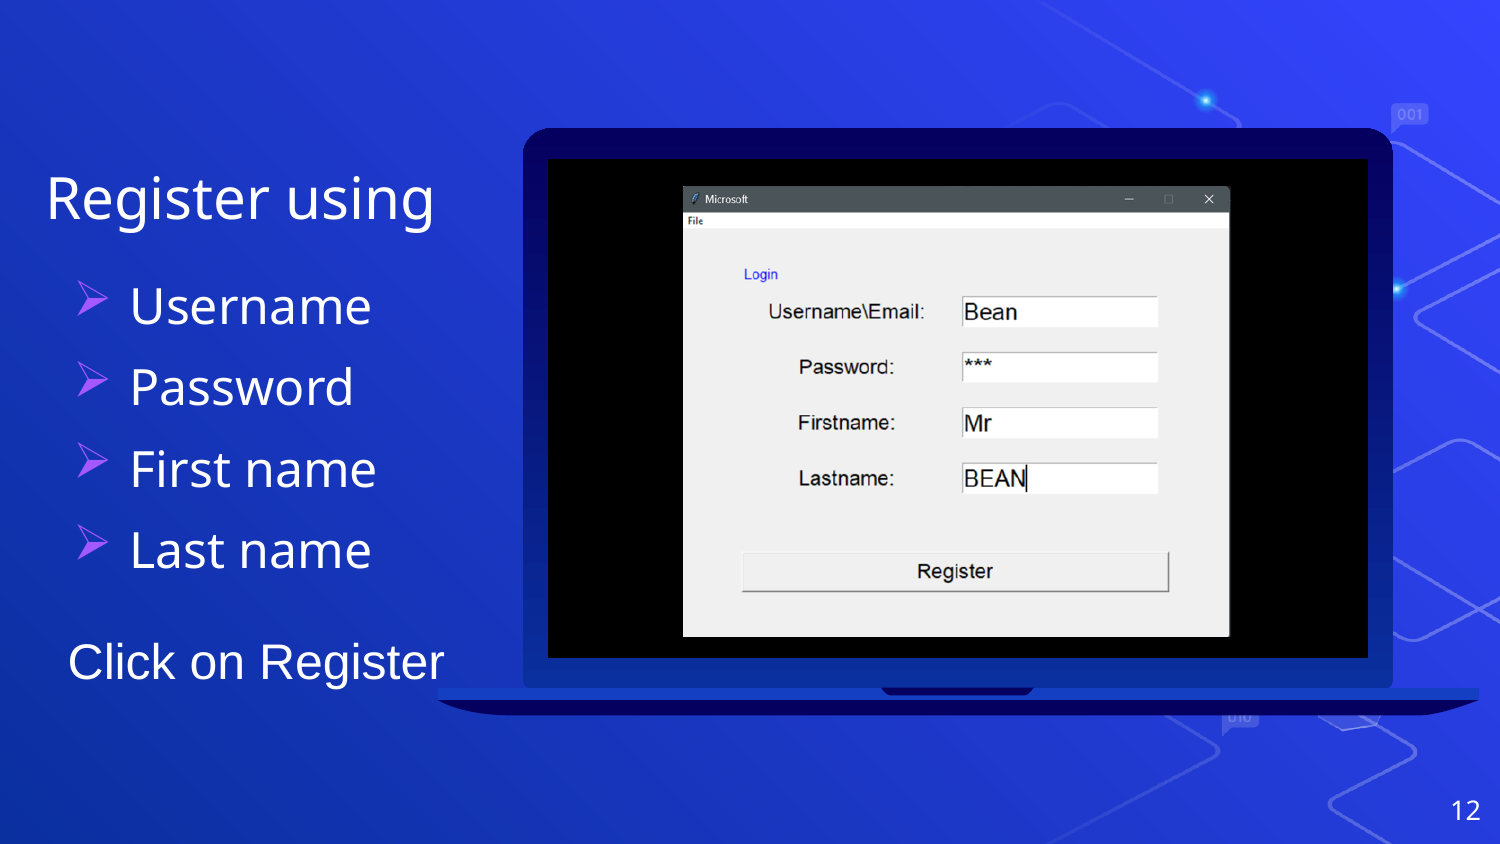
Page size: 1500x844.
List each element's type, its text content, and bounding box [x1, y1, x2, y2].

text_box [437, 128, 1480, 716]
text_box Register using [30, 153, 432, 274]
slide_number 12 [1391, 779, 1482, 844]
list Username Password First name Last name [73, 274, 432, 611]
text_box Click on Register [52, 622, 432, 698]
picture [0, 0, 1500, 844]
